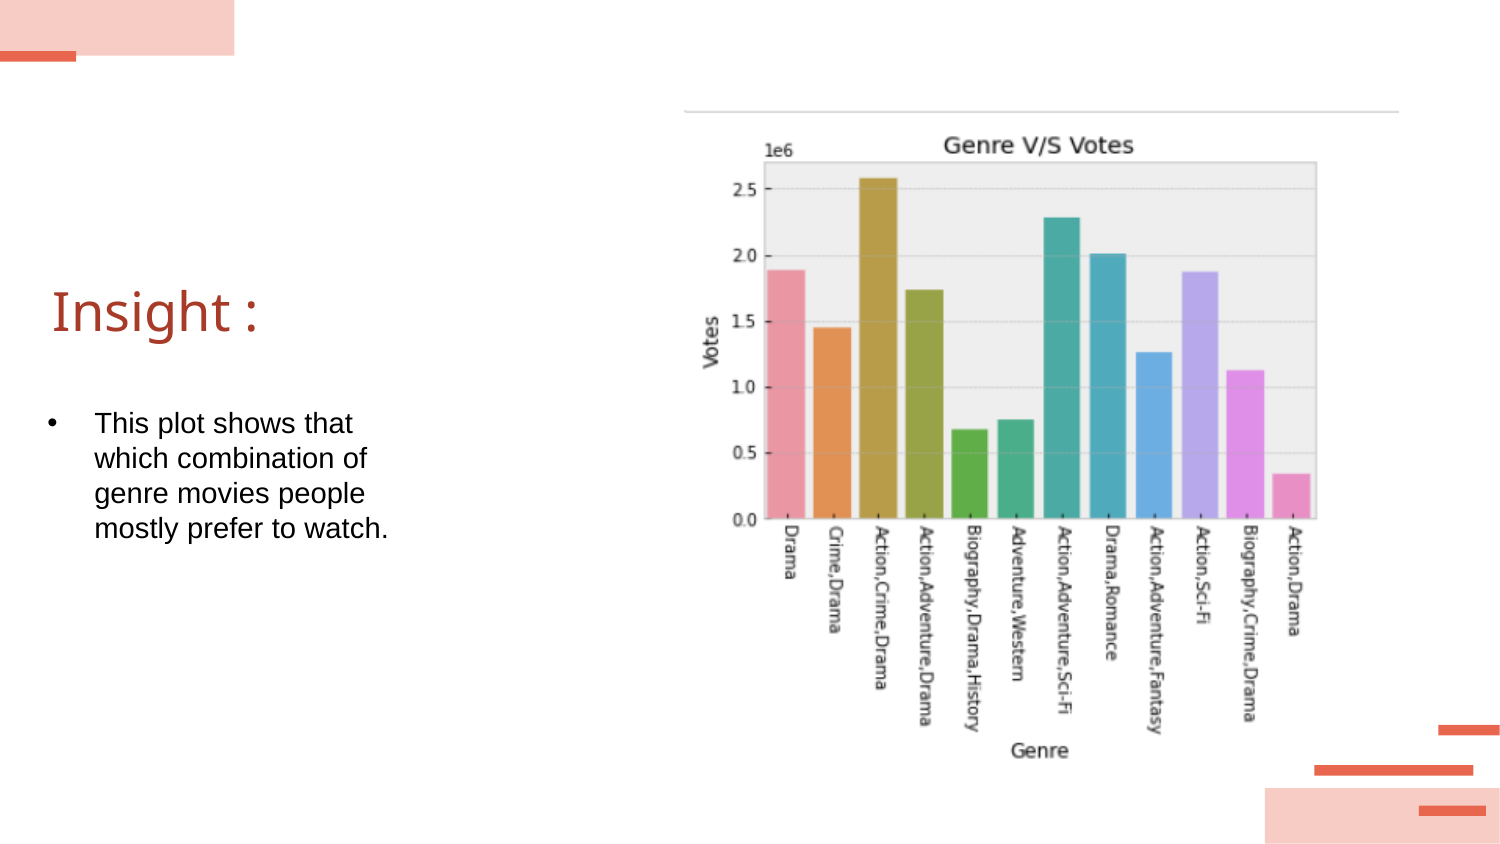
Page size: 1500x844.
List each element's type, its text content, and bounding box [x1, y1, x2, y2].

picture [684, 110, 1399, 763]
text_box This plot shows that which combination of genre movies people mostly prefer to watch. [32, 396, 418, 552]
title Insight : [0, 221, 275, 397]
